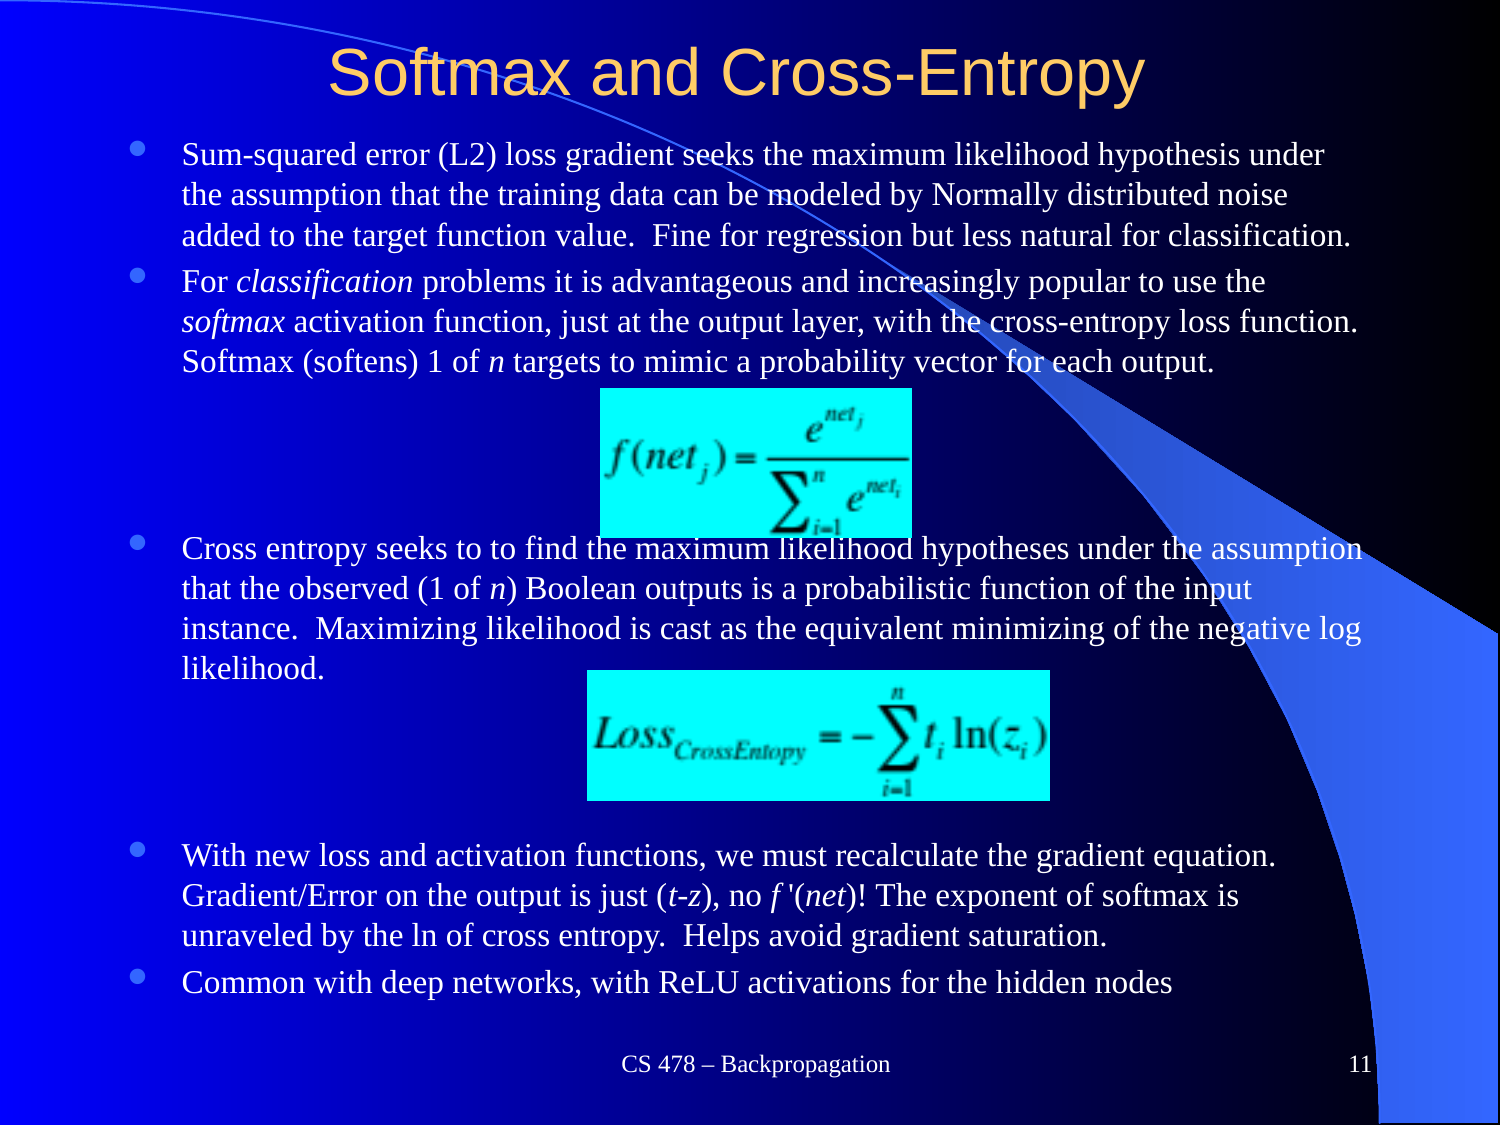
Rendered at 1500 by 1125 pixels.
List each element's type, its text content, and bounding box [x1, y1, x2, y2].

slide_number 11 [1074, 1024, 1388, 1101]
title Softmax and Cross-Entropy [99, 0, 1376, 138]
list Sum-squared error (L2) loss gradient seeks the maximum likelihood hypothesis under the assumption that the training data can be modeled by Normally distributed noise added to the target function value. Fine for regression but less natural for classification. For classification problems it is advantageous and increasingly popular to use the softmax activation function, just at the output layer, with the cross-entropy loss function. Softmax (softens) 1 of n targets to mimic a probability vector for each output. Cross entropy seeks to to find the maximum likelihood hypotheses under the assumption that the observed (1 of n) Boolean outputs is a probabilistic function of the input instance. Maximizing likelihood is cast as the equivalent minimizing of the negative log likelihood. With new loss and activation functions, we must recalculate the gradient equation. Gradient/Error on the output is just (t-z), no f '(net)! The exponent of softmax is unraveled by the ln of cross entropy. Helps avoid gradient saturation. Common with deep networks, with ReLU activations for the hidden nodes [112, 124, 1388, 1038]
footer CS 478 – Backpropagation [474, 1024, 1038, 1101]
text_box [587, 669, 1051, 801]
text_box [599, 387, 913, 539]
